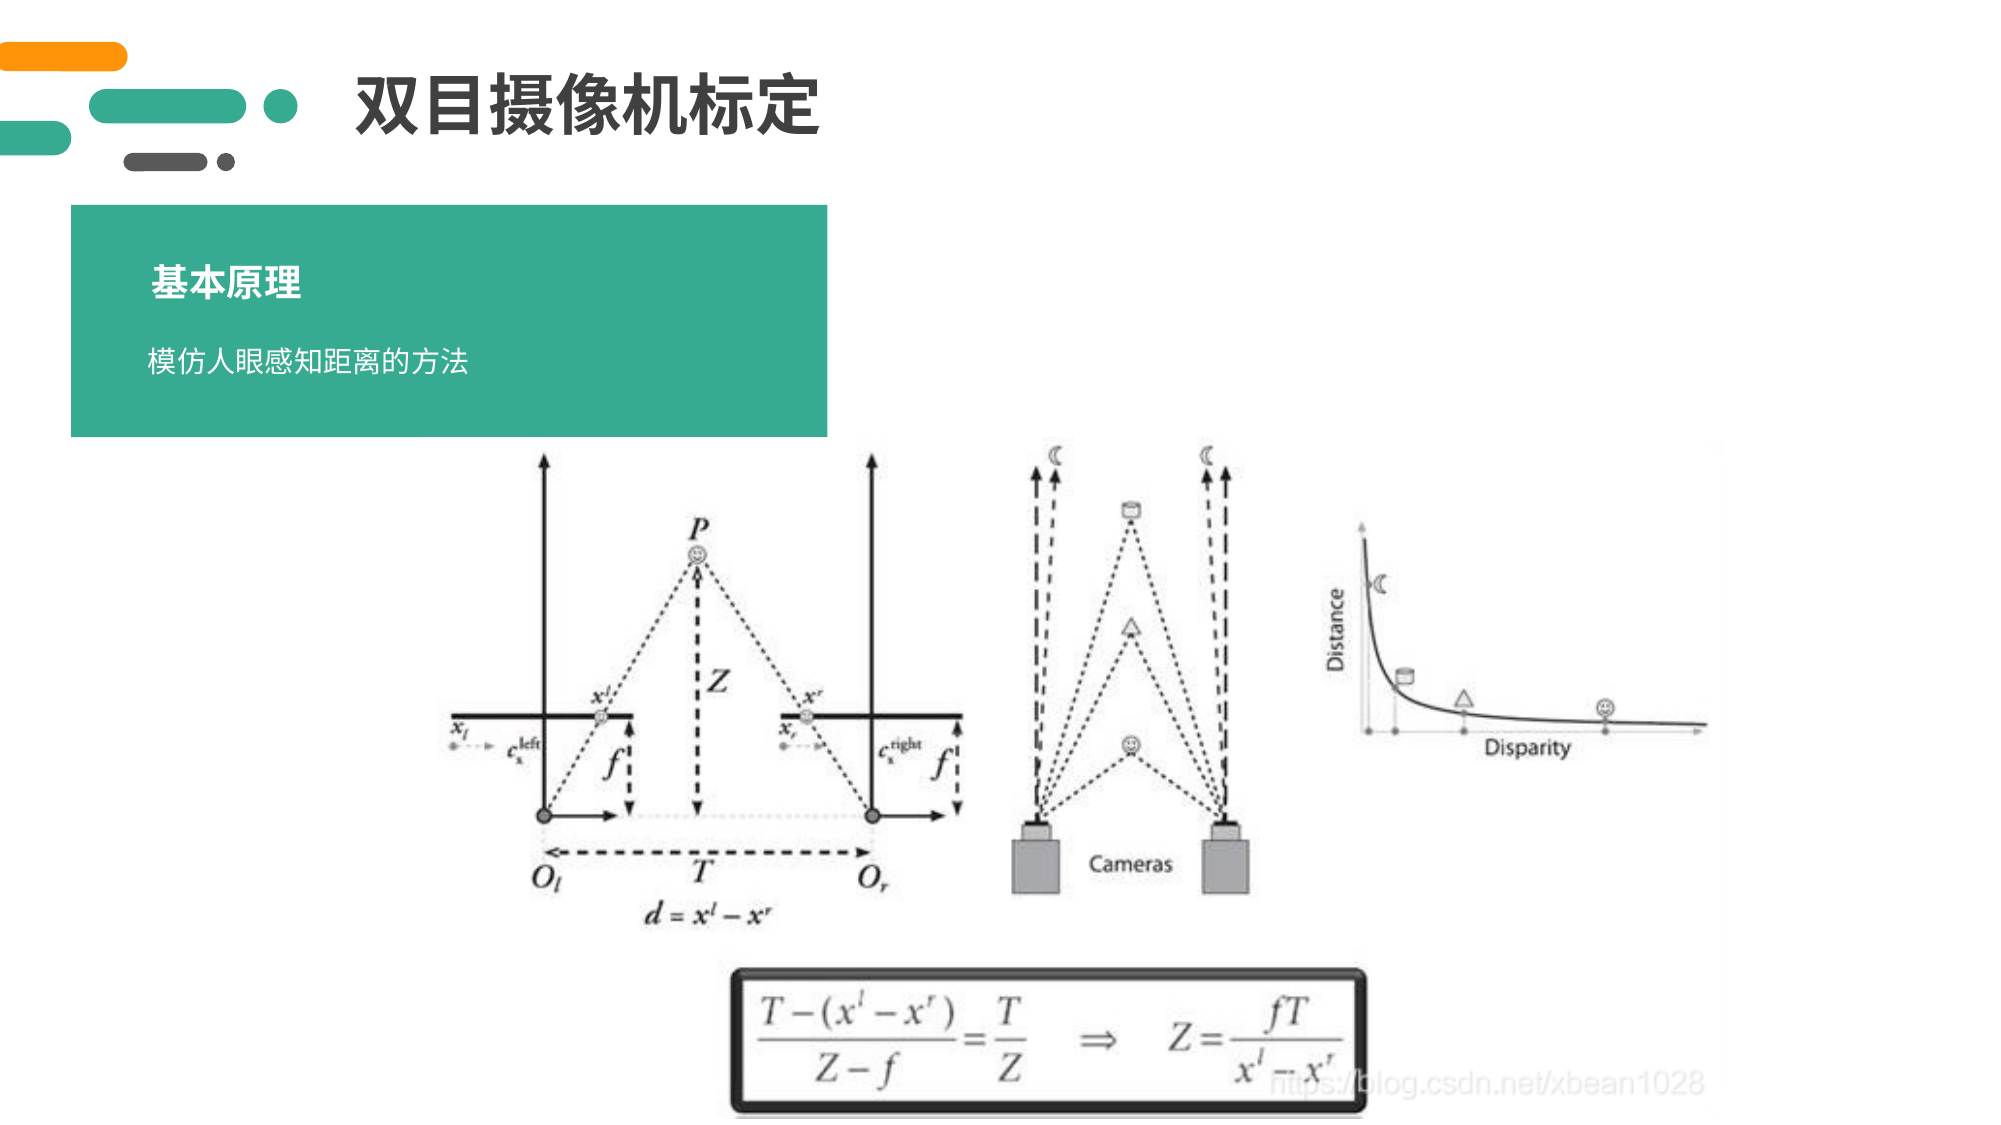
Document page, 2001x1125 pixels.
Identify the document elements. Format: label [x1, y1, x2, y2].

text_box [71, 204, 828, 438]
picture [423, 437, 1723, 1119]
text_box [0, 41, 991, 178]
